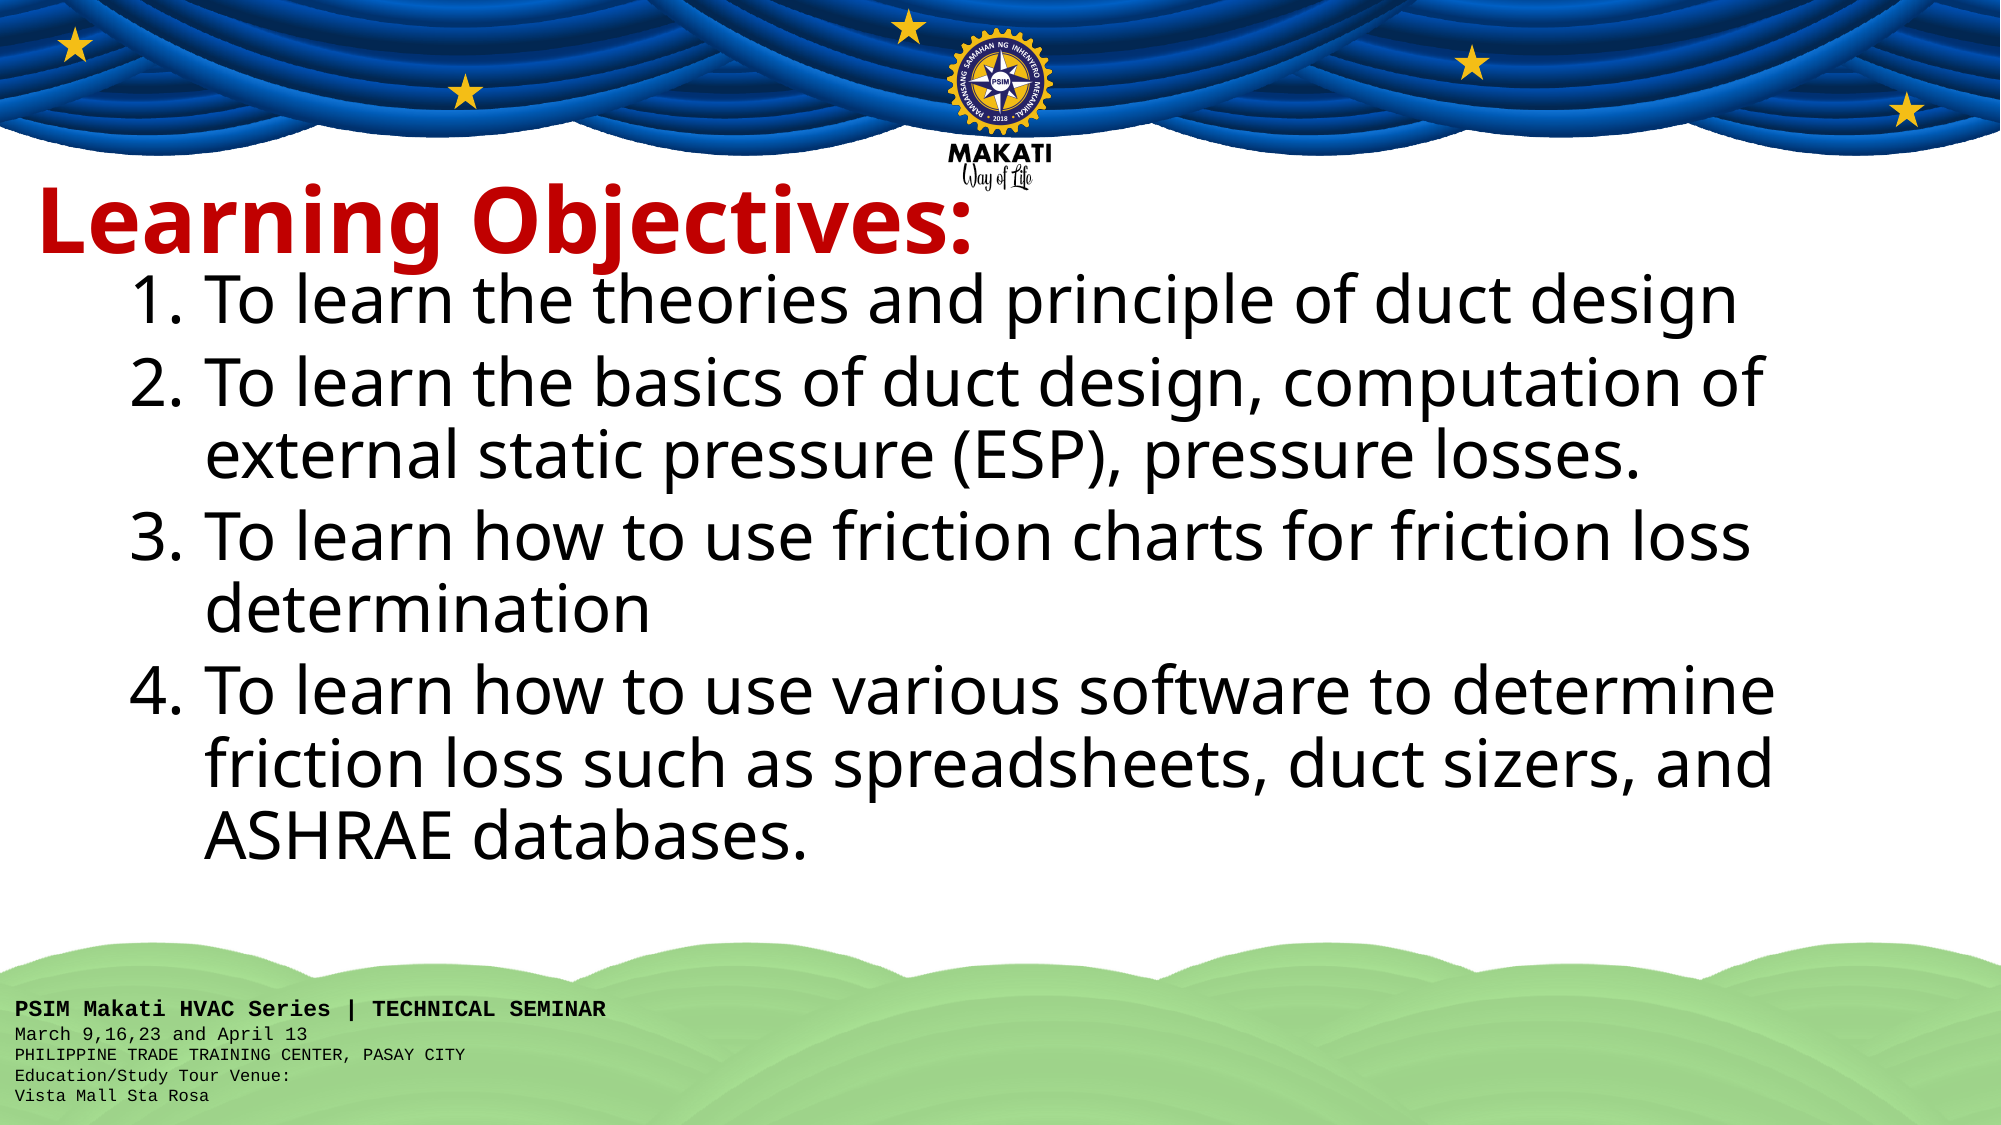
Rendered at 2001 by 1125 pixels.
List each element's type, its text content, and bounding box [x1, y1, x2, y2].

picture [0, 0, 2000, 160]
text_box Learning Objectives: [35, 160, 2000, 273]
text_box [936, 20, 1064, 204]
list To learn the theories and principle of duct design To learn the basics of duct design, computation of external static pressure (ESP), pressure losses. To learn how to use friction charts for friction loss determination To learn how to use various software to determine friction loss such as spreadsheets, duct sizers, and ASHRAE databases. [0, 258, 1965, 897]
picture [0, 923, 2000, 1125]
